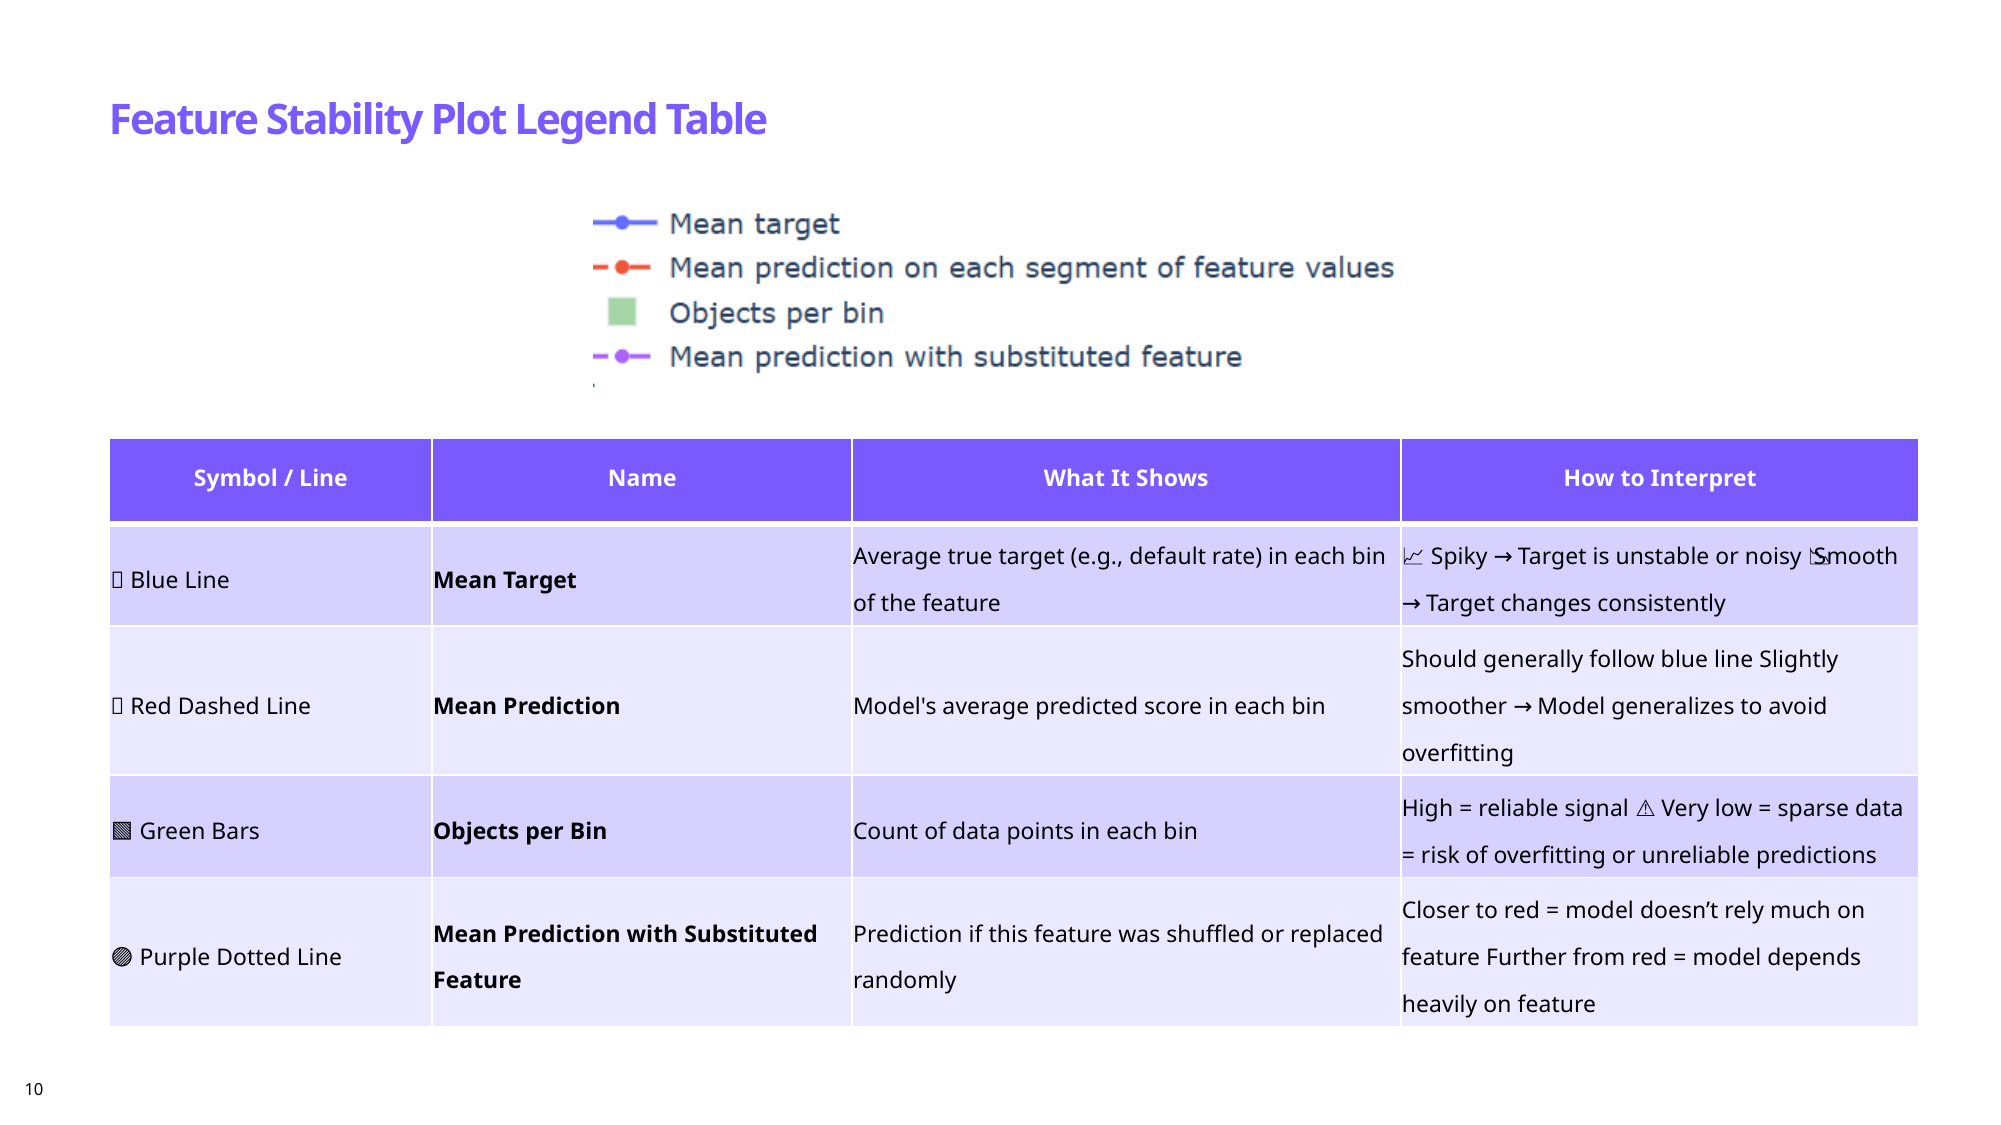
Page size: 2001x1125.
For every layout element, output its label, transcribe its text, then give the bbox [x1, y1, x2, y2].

table_cell High = reliable signal ⚠️ Very low = sparse data = risk of overfitting or unreliable predictions [1402, 776, 1918, 877]
table_header How to Interpret [1402, 439, 1918, 521]
picture [593, 181, 1434, 439]
table_cell Mean Target [433, 527, 851, 625]
table_cell 🟩 Green Bars [110, 776, 431, 877]
table_header Name [433, 439, 851, 521]
table_cell Model's average predicted score in each bin [853, 627, 1400, 774]
table_cell Mean Prediction [433, 627, 851, 774]
table_cell Objects per Bin [433, 776, 851, 877]
table_cell 📈 Spiky → Target is unstable or noisy 📉 Smooth → Target changes consistently [1402, 527, 1918, 625]
title [83, 59, 1867, 189]
text_box Feature Stability Plot Legend Table [109, 84, 1892, 214]
table_header What It Shows [853, 439, 1400, 521]
table_cell 🔴 Red Dashed Line [110, 627, 431, 774]
table_header Symbol / Line [110, 439, 431, 521]
table_cell 🔷 Blue Line [110, 527, 431, 625]
table_cell Mean Prediction with Substituted Feature [433, 878, 851, 1026]
table_cell Closer to red = model doesn’t rely much on feature Further from red = model depends heavily on feature [1402, 878, 1918, 1026]
table_cell Average true target (e.g., default rate) in each bin of the feature [853, 527, 1400, 625]
table_cell 🟣 Purple Dotted Line [110, 878, 431, 1026]
table_cell Should generally follow blue line Slightly smoother → Model generalizes to avoid overfitting [1402, 627, 1918, 774]
text_box 10 [24, 1079, 463, 1117]
table_cell Count of data points in each bin [853, 776, 1400, 877]
table_cell Prediction if this feature was shuffled or replaced randomly [853, 878, 1400, 1026]
